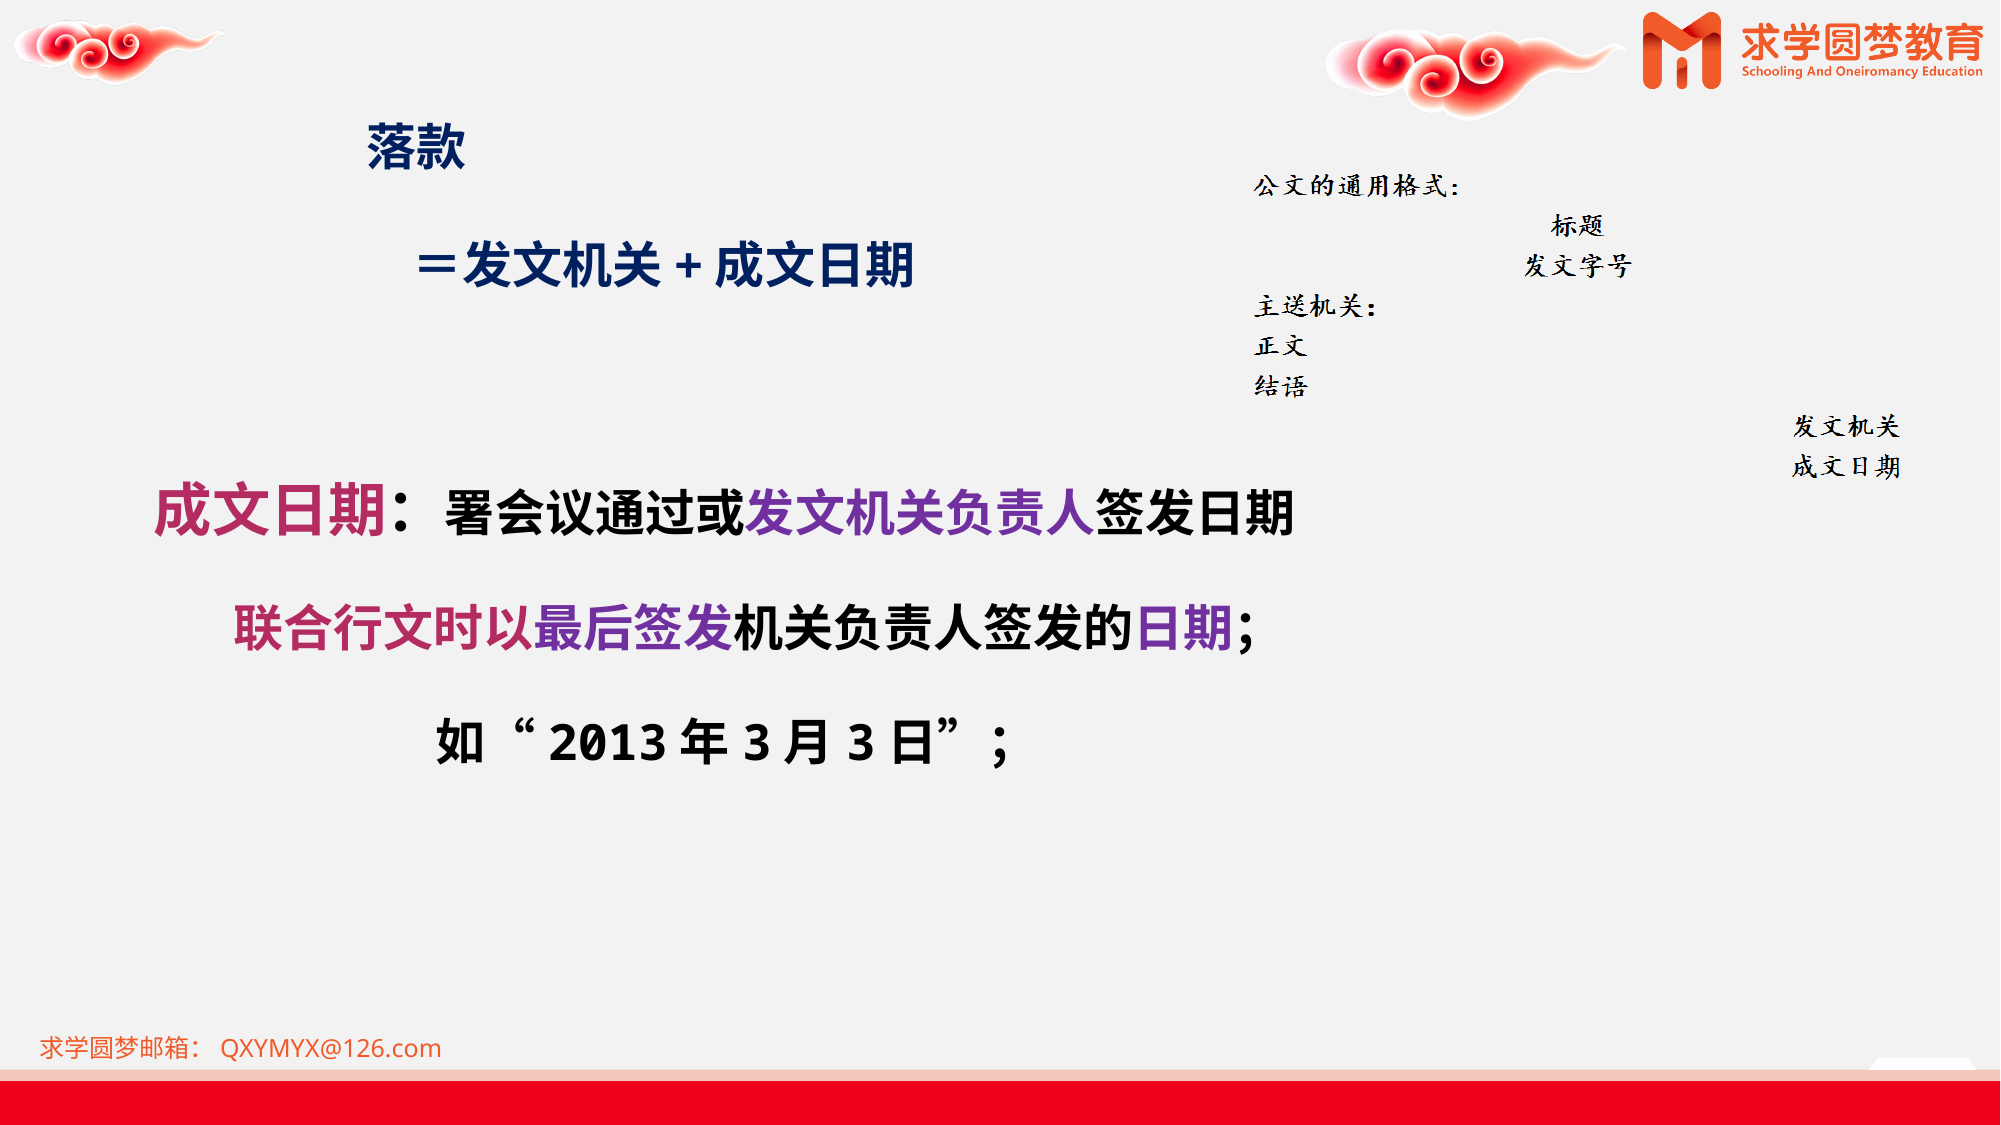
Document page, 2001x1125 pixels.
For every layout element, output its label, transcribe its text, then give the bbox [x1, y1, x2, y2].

text_box 落款 [351, 108, 533, 183]
picture [0, 0, 248, 95]
text_box 成文日期：署会议通过或发文机关负责人签发日期 联合行文时以最后签发机关负责人签发的日期； 如“2013年3月3日”； [139, 402, 1447, 778]
picture [1304, 0, 2000, 134]
text_box ＝发文机关+成文日期 [397, 226, 982, 301]
picture [1240, 170, 1929, 482]
